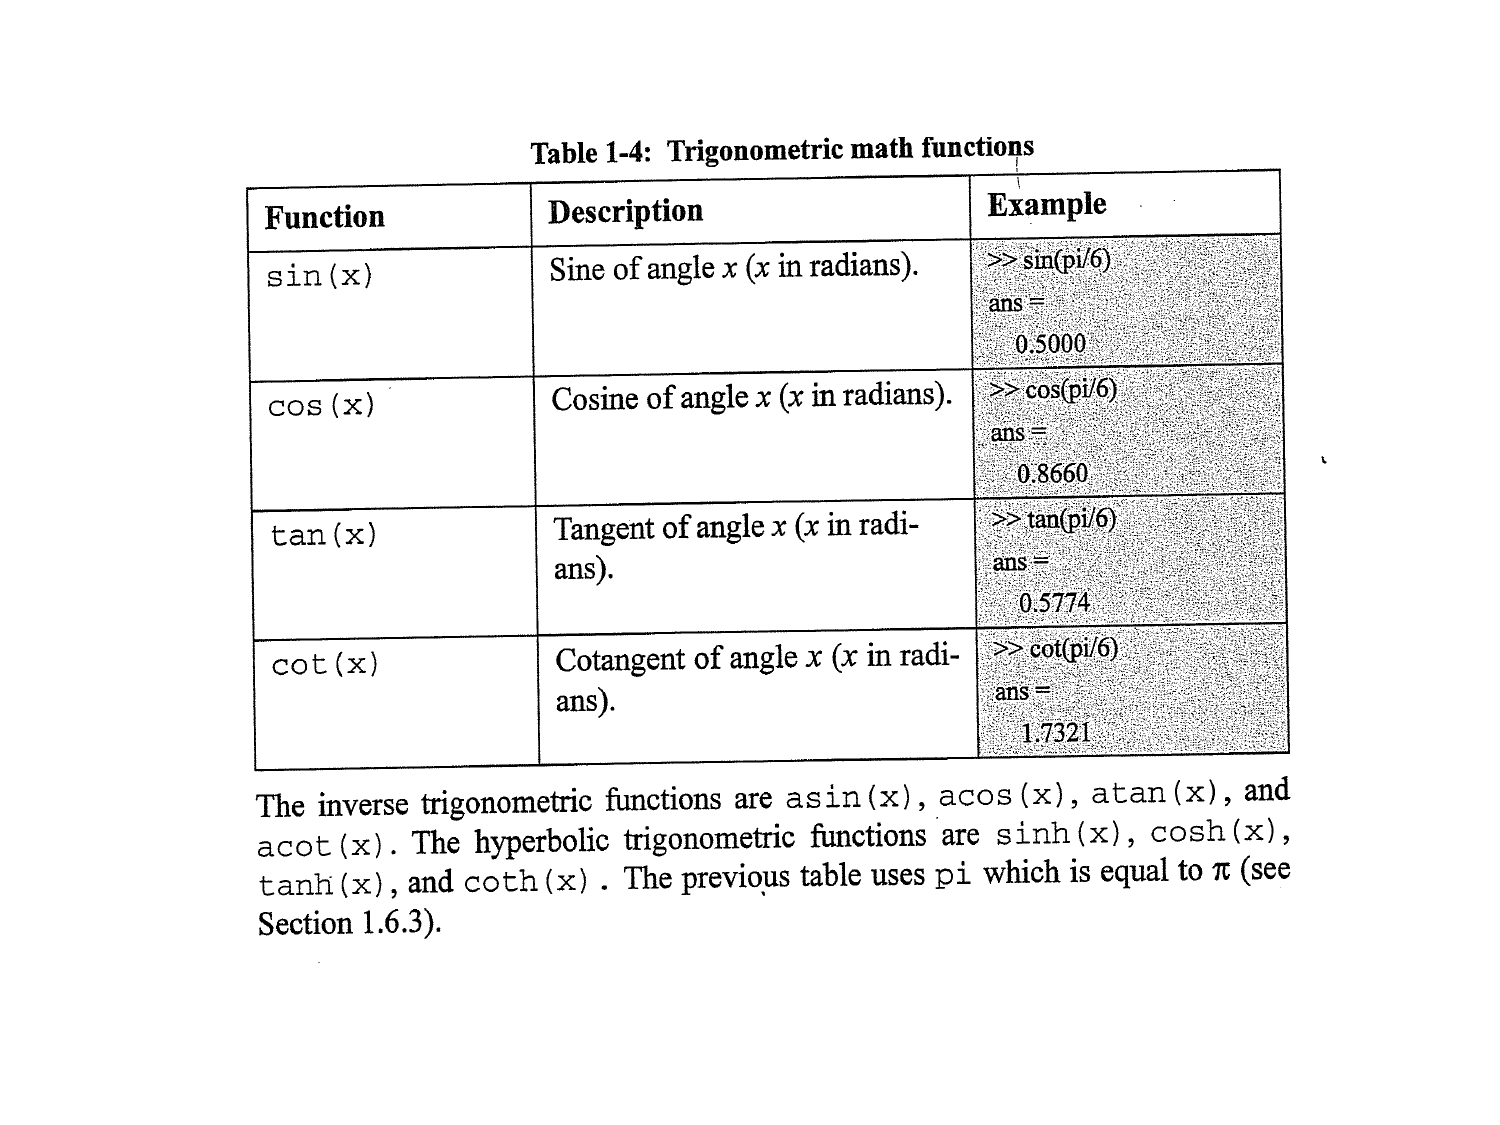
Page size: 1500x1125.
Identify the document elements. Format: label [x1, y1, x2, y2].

list [229, 136, 1370, 982]
